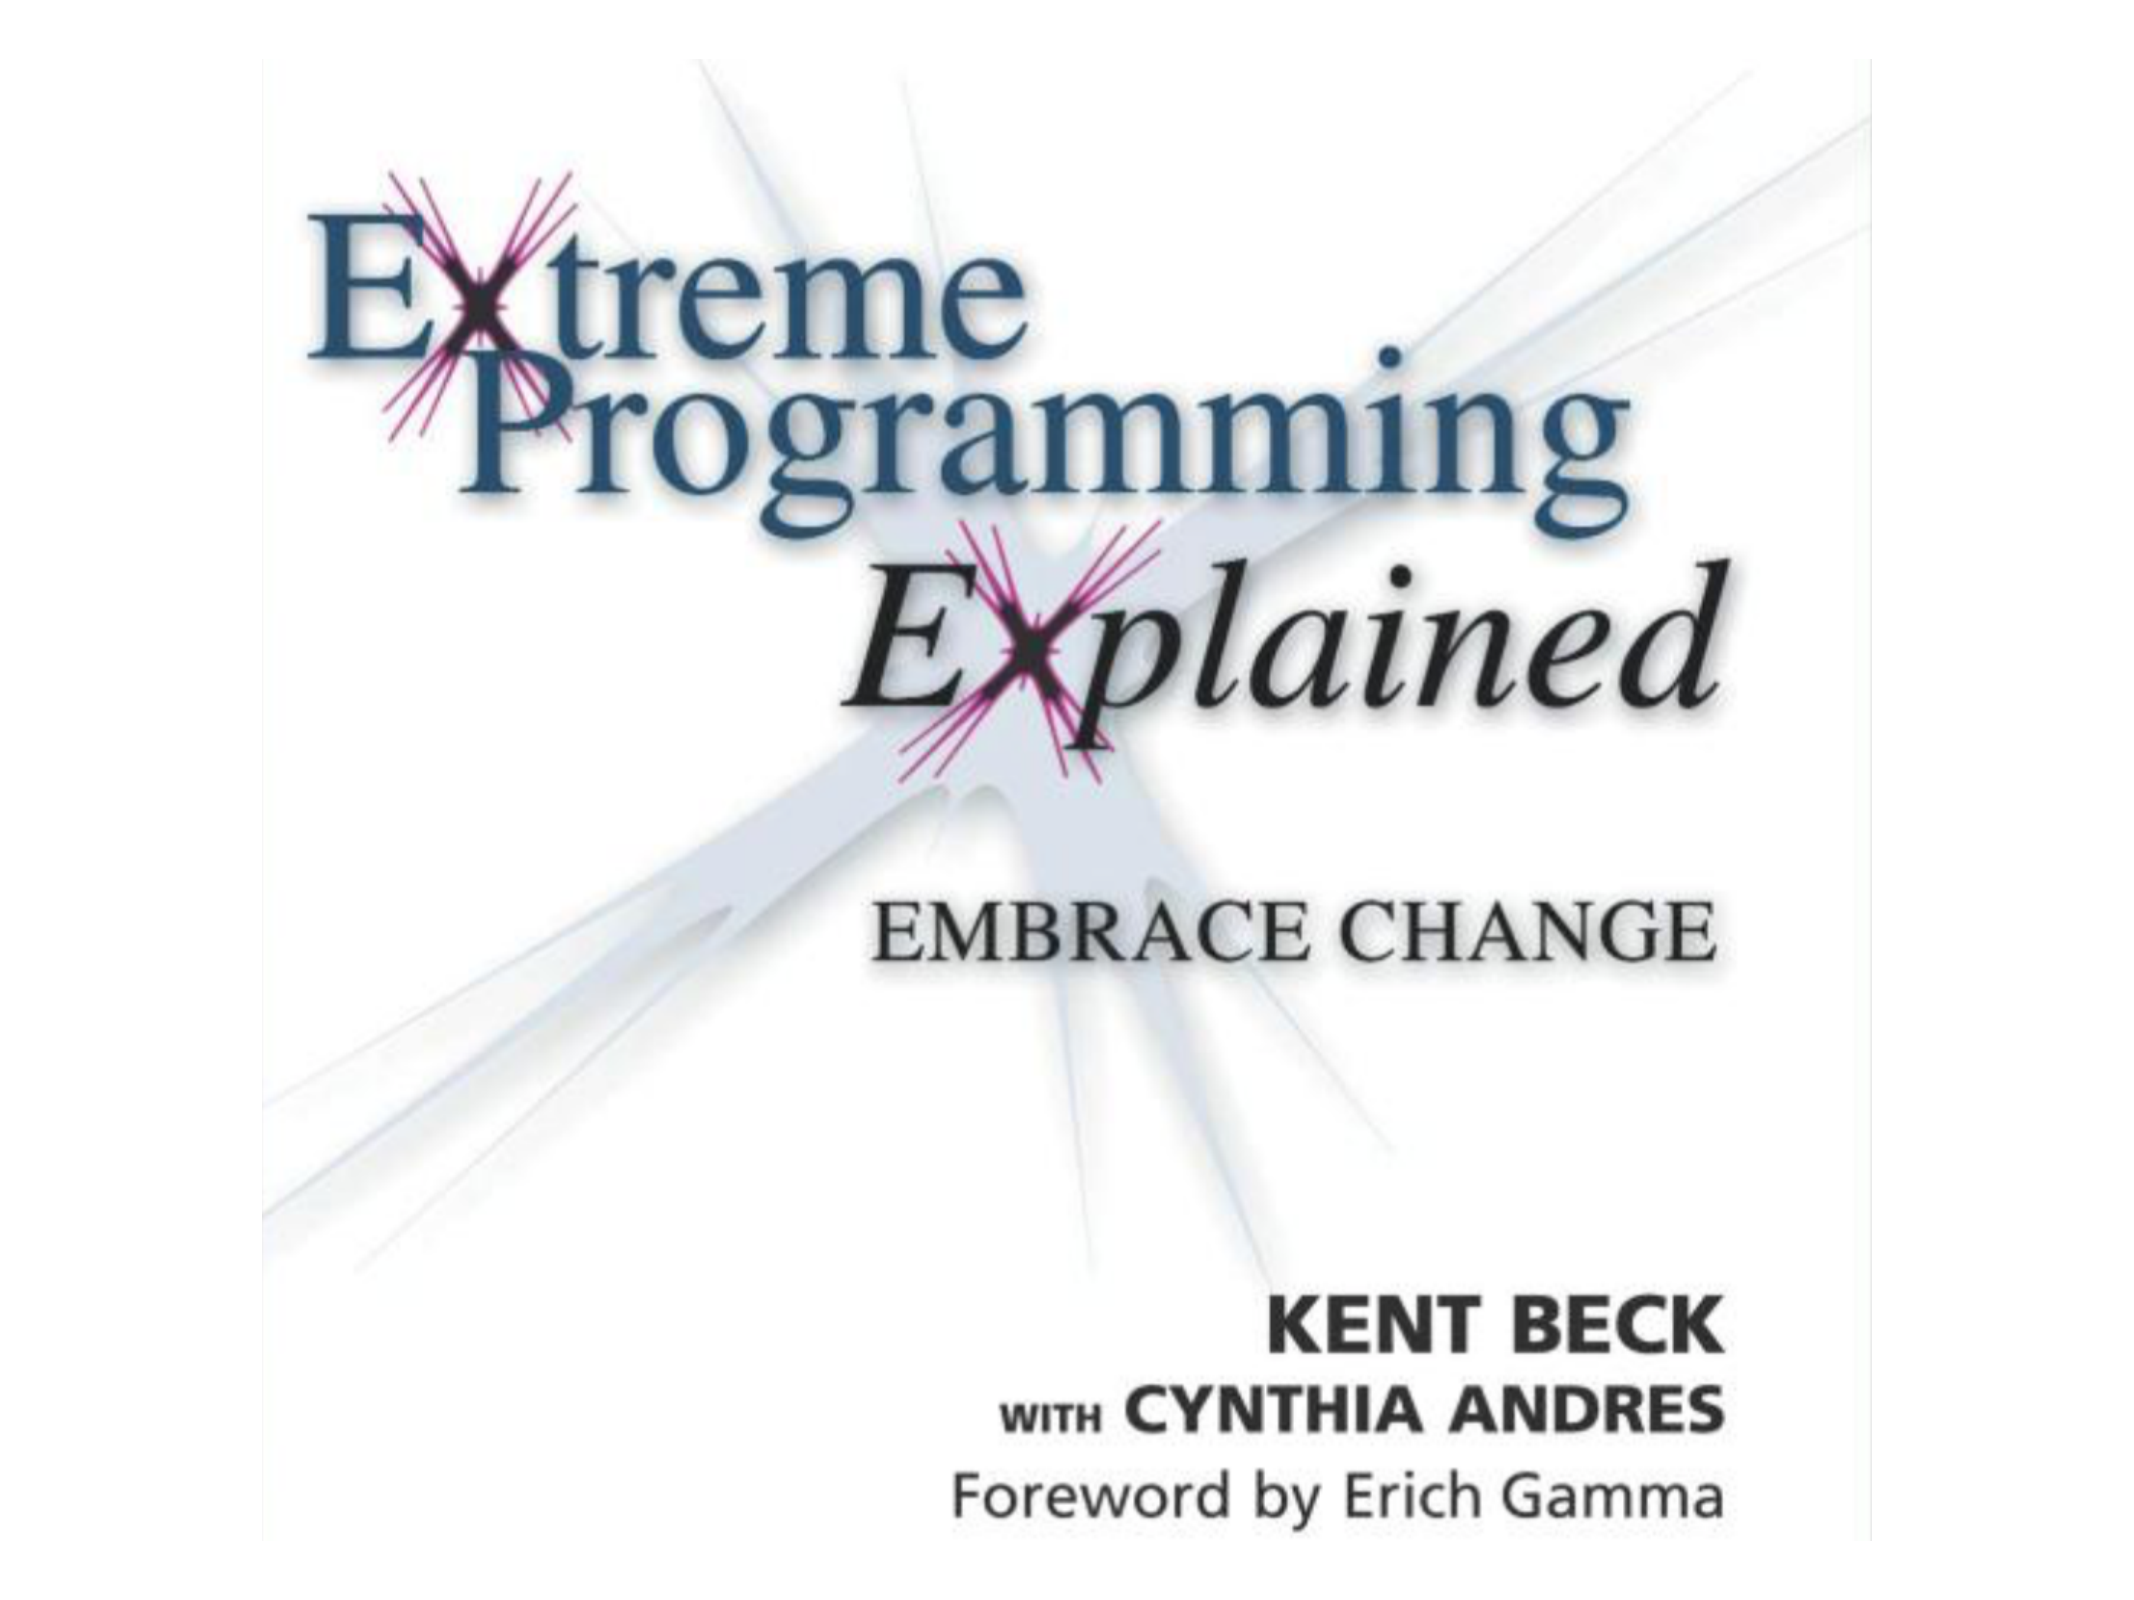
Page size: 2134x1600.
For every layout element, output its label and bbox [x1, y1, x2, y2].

picture [261, 58, 1872, 1542]
